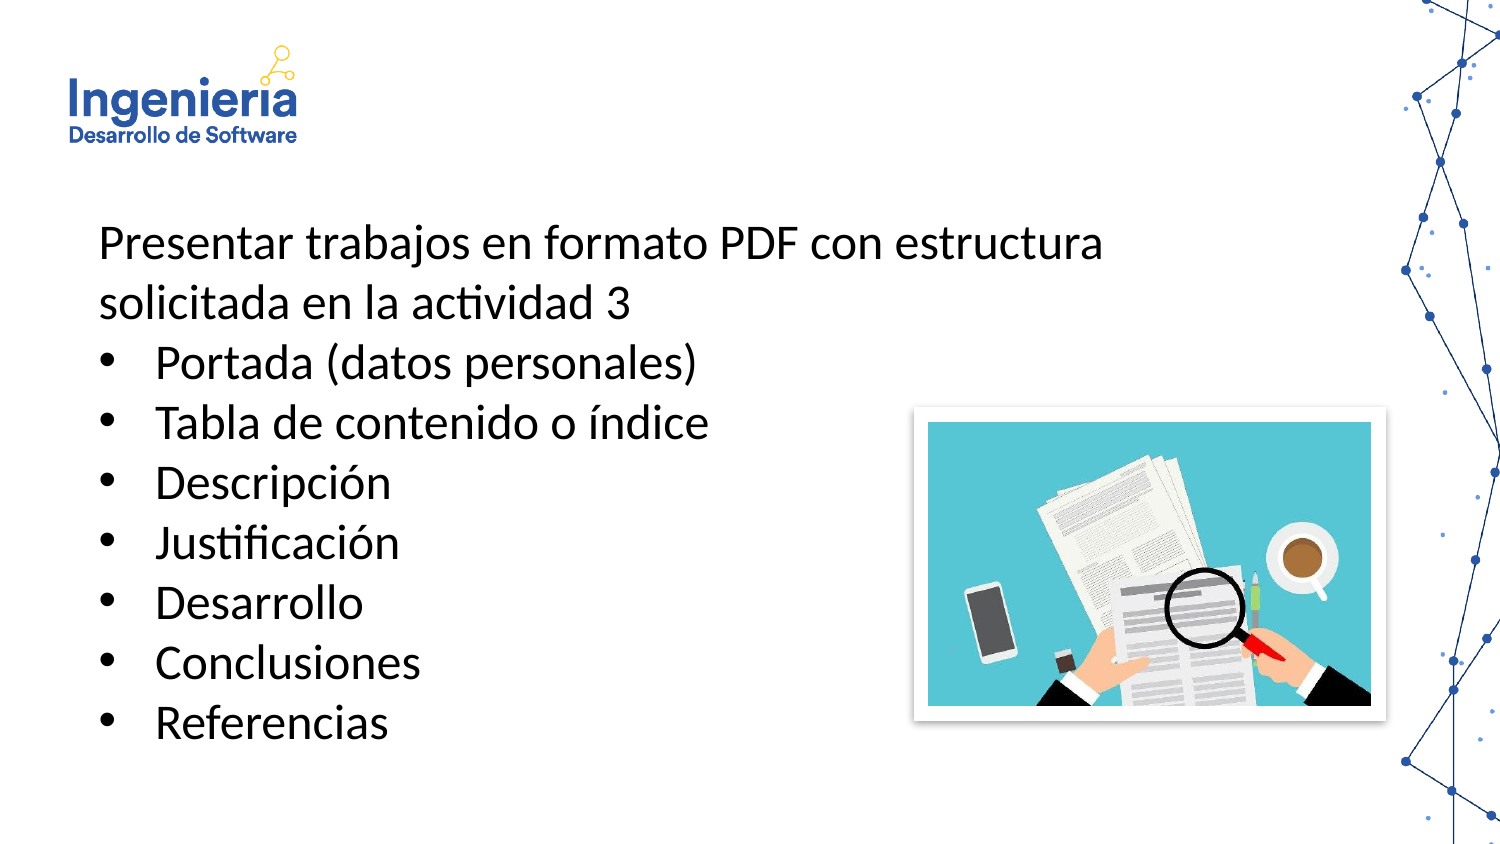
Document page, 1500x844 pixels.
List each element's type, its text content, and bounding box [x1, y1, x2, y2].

text_box Presentar trabajos en formato PDF con estructura solicitada en la actividad 3 Portada (datos personales) Tabla de contenido o índice Descripción Justificación Desarrollo Conclusiones Referencias [83, 202, 1295, 758]
picture [0, 0, 1500, 844]
